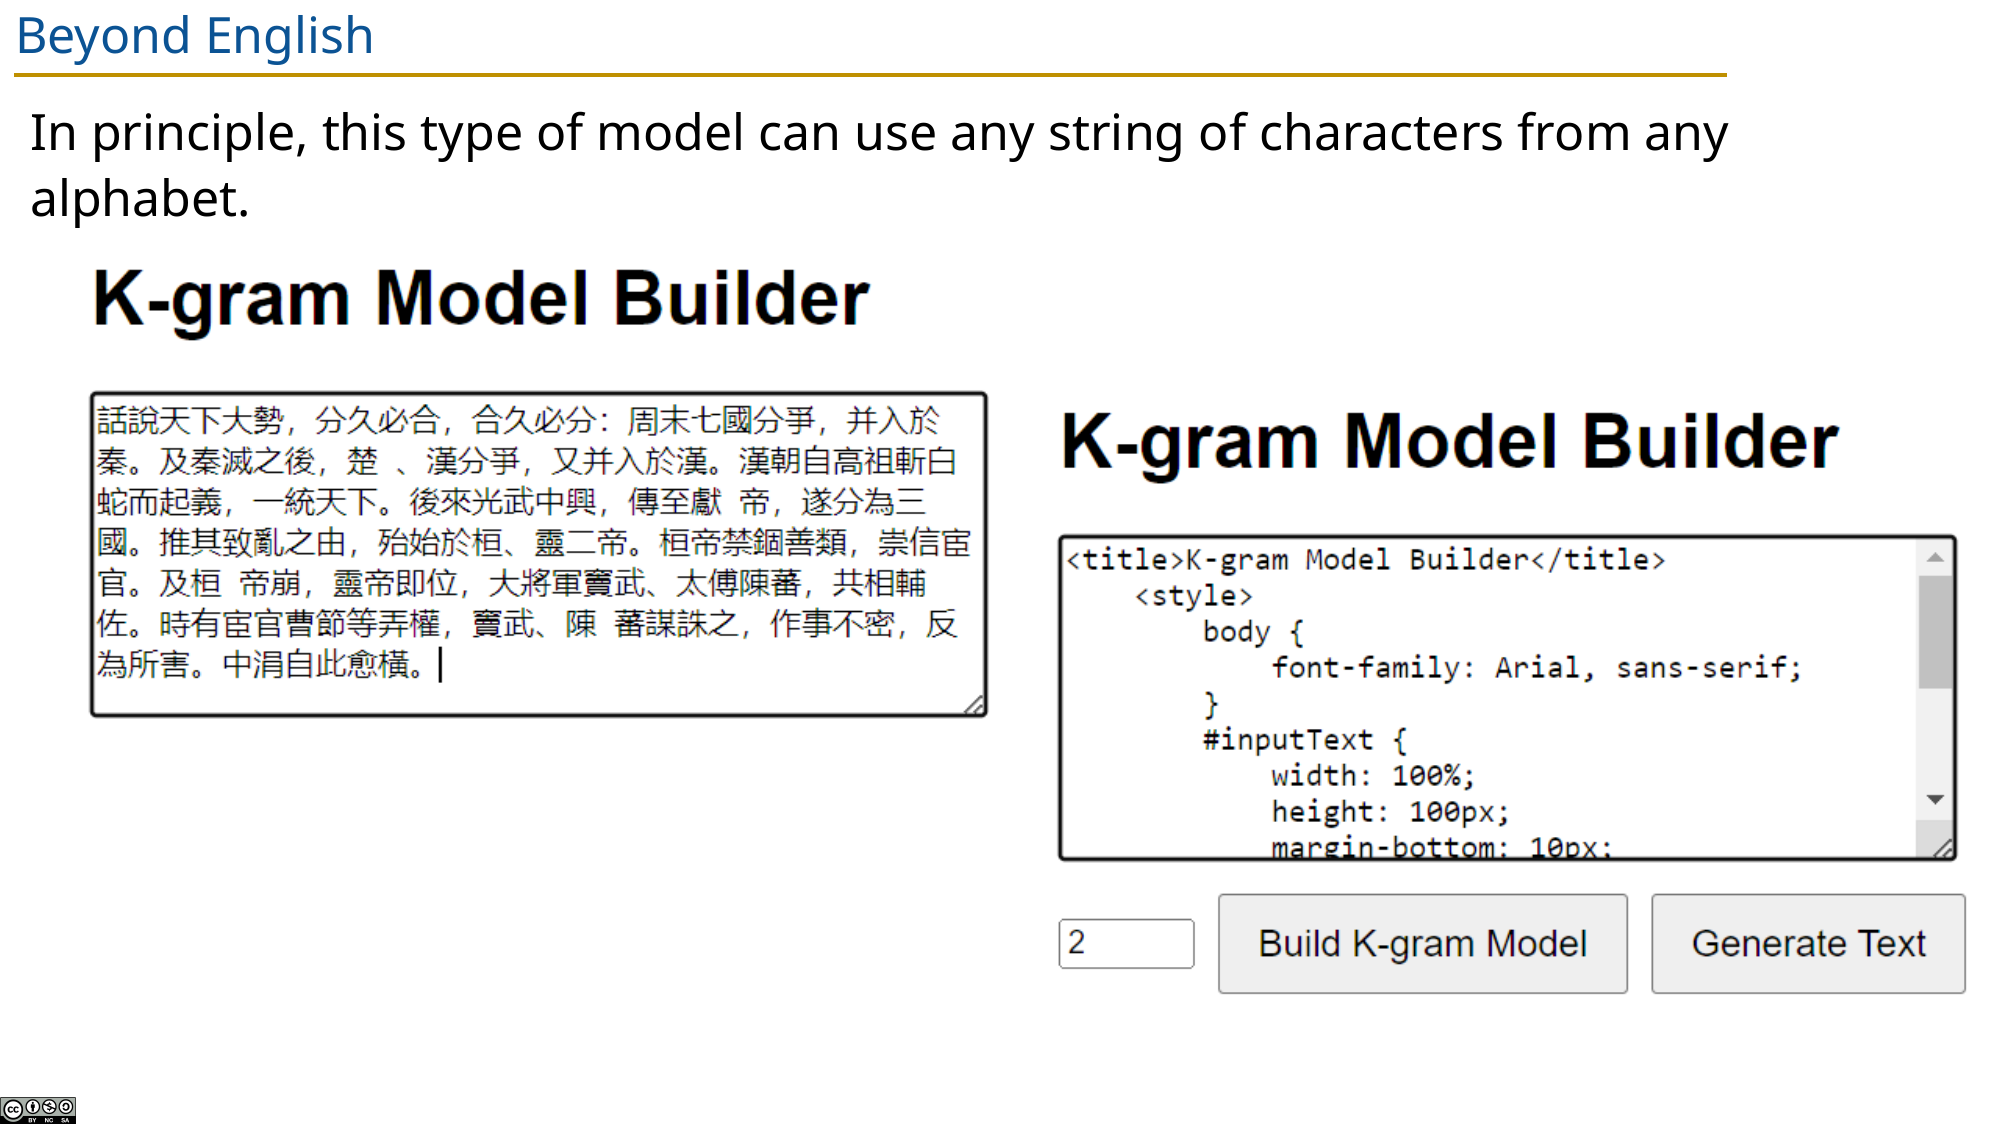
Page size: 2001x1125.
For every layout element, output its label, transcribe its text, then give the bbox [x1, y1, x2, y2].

title Beyond English [0, 0, 1725, 75]
picture [1048, 396, 1986, 1013]
list In principle, this type of model can use any string of characters from any alphabet. [15, 87, 1900, 1013]
picture [0, 1097, 76, 1124]
picture [74, 241, 1001, 734]
